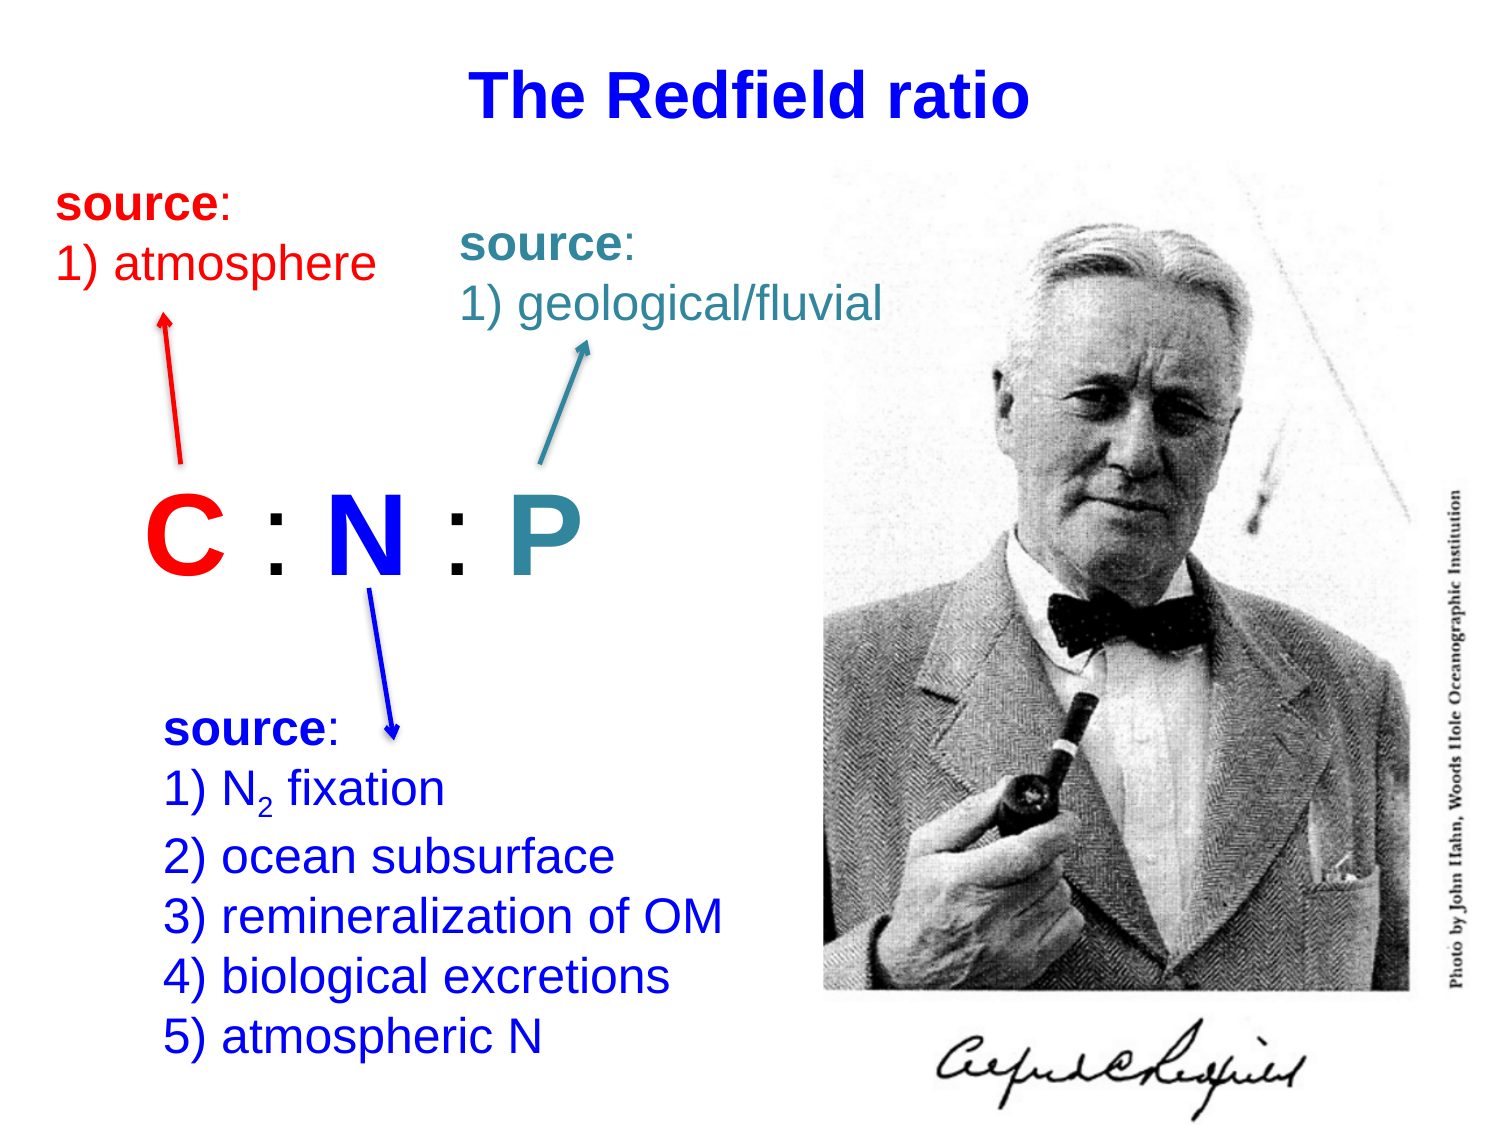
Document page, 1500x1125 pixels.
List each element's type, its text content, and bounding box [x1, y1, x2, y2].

text_box source: 1) geological/fluvial [444, 203, 817, 338]
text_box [539, 339, 588, 465]
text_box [368, 587, 395, 741]
text_box C : N : P [105, 451, 623, 607]
picture [822, 160, 1472, 1125]
text_box The Redfield ratio [0, 44, 1500, 140]
text_box source: 1) atmosphere [40, 163, 517, 298]
text_box source: 1) N2 fixation 2) ocean subsurface 3) remineralization of OM 4) biological excretions 5) atmospheric N [148, 687, 806, 1071]
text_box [162, 311, 181, 465]
